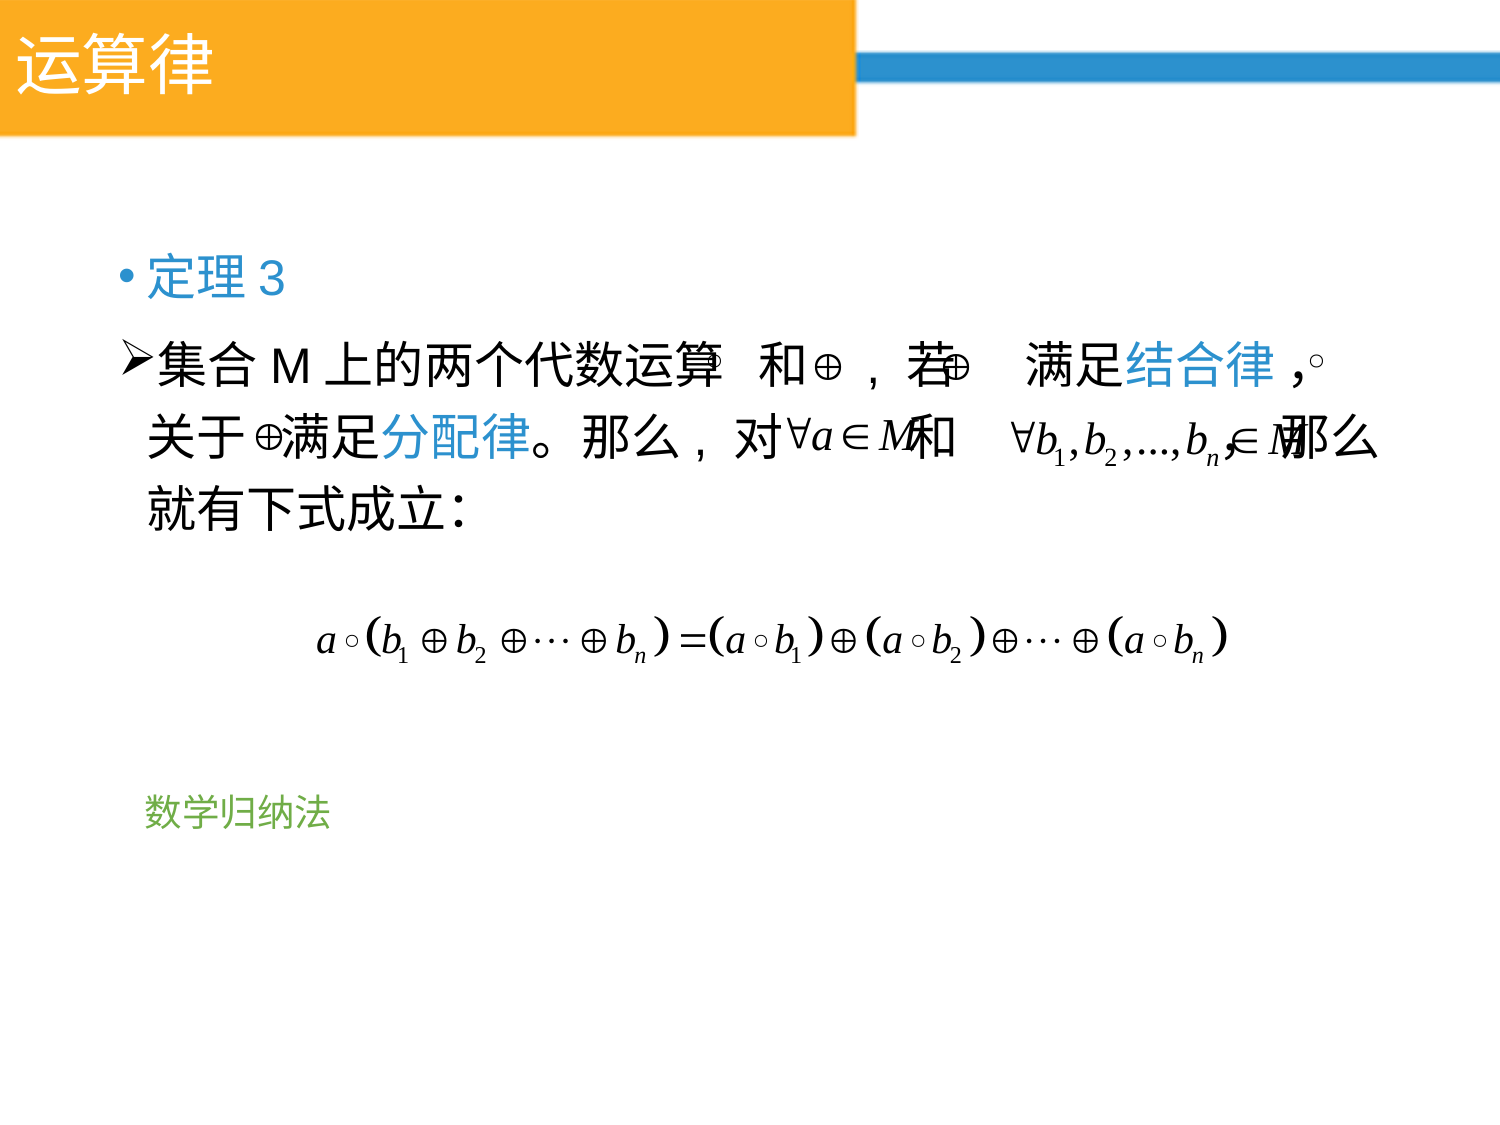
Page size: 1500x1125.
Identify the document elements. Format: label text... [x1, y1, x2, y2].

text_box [245, 409, 295, 462]
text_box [932, 339, 982, 392]
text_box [699, 348, 730, 383]
picture [0, 0, 1500, 1125]
text_box 数学归纳法 [130, 781, 547, 841]
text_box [1302, 348, 1333, 383]
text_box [773, 408, 933, 462]
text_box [804, 339, 854, 392]
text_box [309, 607, 1233, 678]
title 运算律 [0, 0, 854, 136]
list 定理3 集合M上的两个代数运算 和 , 若 满足结合律 ， 关于 满足分配律。那么, 对 和 ， 那么就有下式成立： [102, 225, 1398, 993]
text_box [998, 409, 1324, 478]
